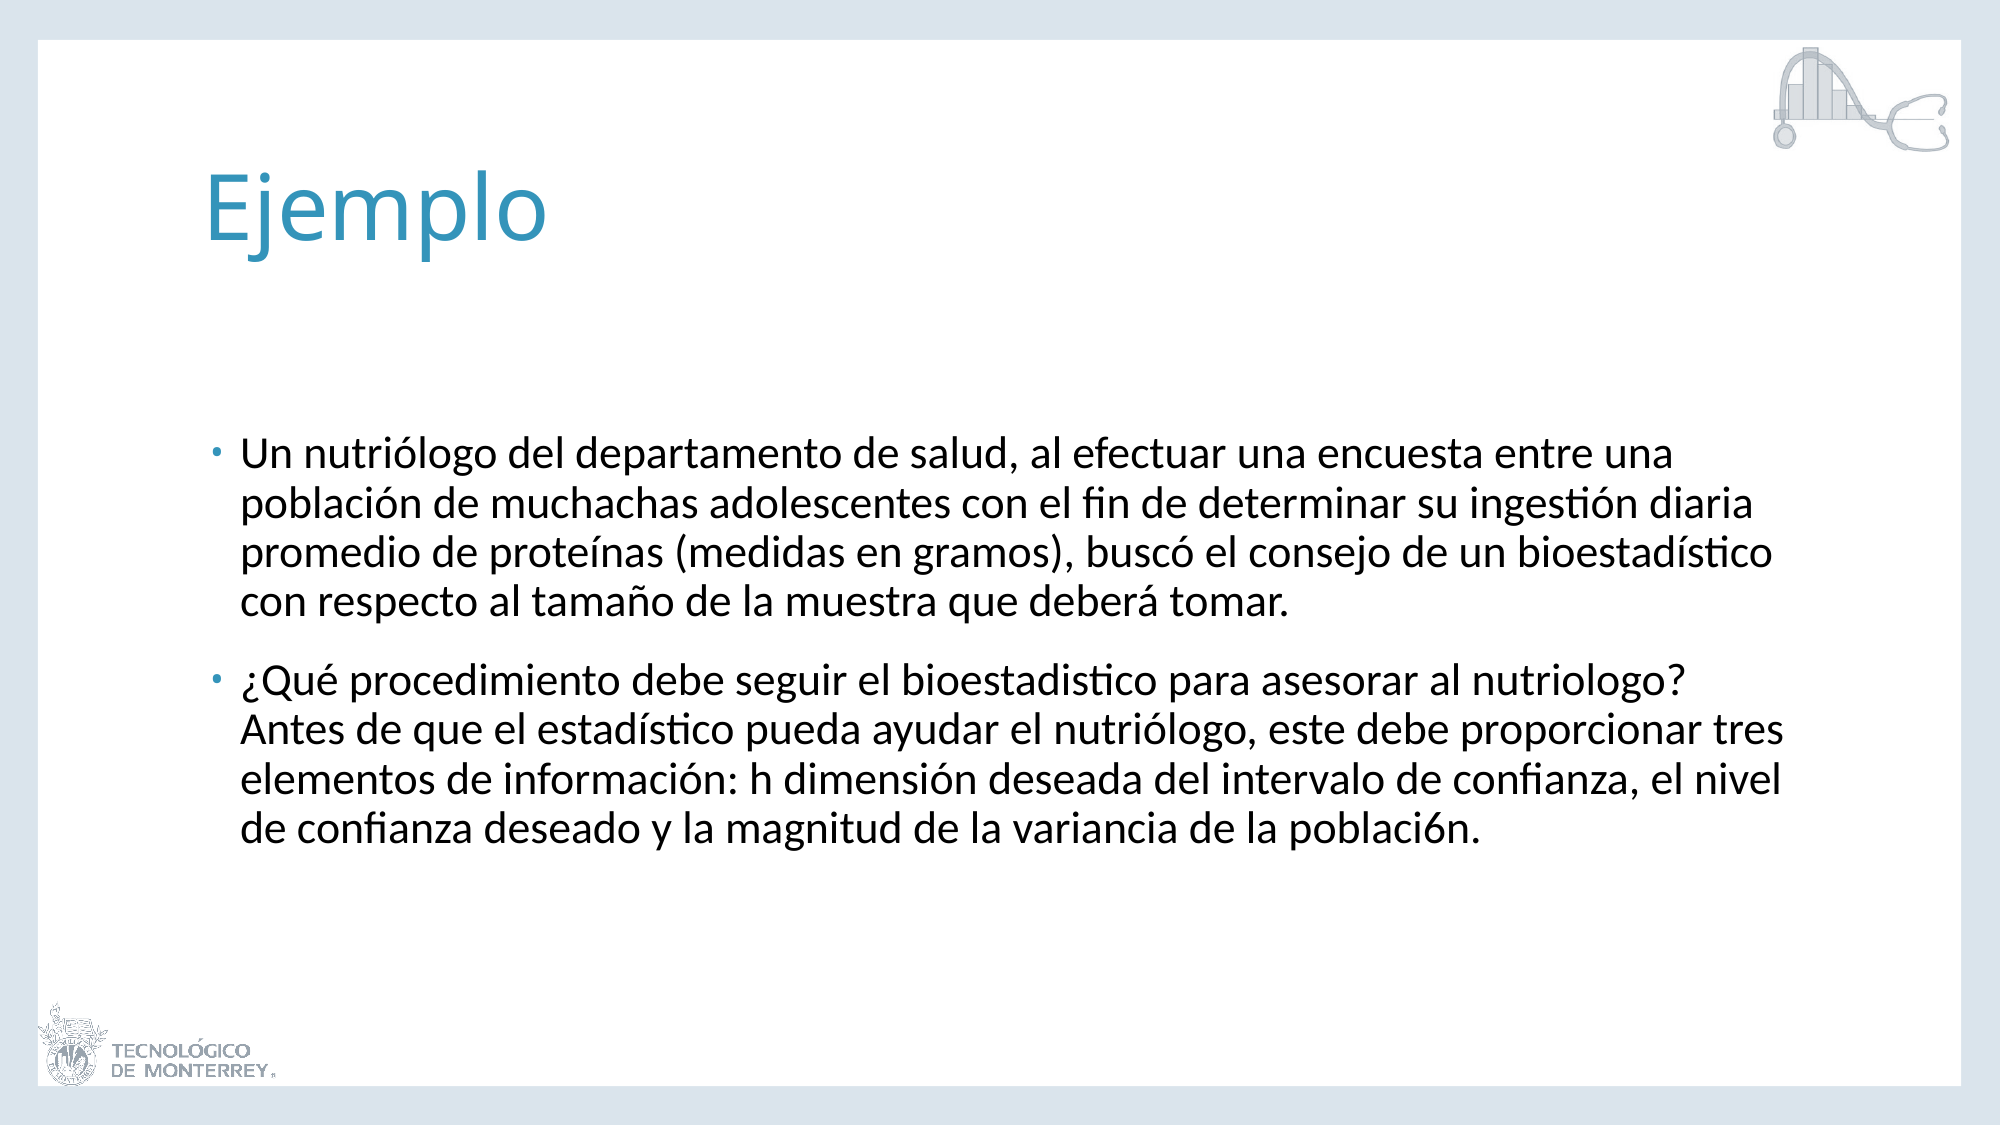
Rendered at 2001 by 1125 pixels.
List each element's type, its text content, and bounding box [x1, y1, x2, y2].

list Un nutriólogo del departamento de salud, al efectuar una encuesta entre una población de muchachas adolescentes con el fin de determinar su ingestión diaria promedio de proteínas (medidas en gramos), buscó el consejo de un bioestadístico con respecto al tamaño de la muestra que deberá tomar. ¿Qué procedimiento debe seguir el bioestadistico para asesorar al nutriologo? Antes de que el estadístico pueda ayudar el nutriólogo, este debe proporcionar tres elementos de información: h dimensión deseada del intervalo de confianza, el nivel de confianza deseado y la magnitud de la variancia de la poblaci6n. [187, 337, 1808, 1000]
title Ejemplo [187, 99, 1808, 323]
